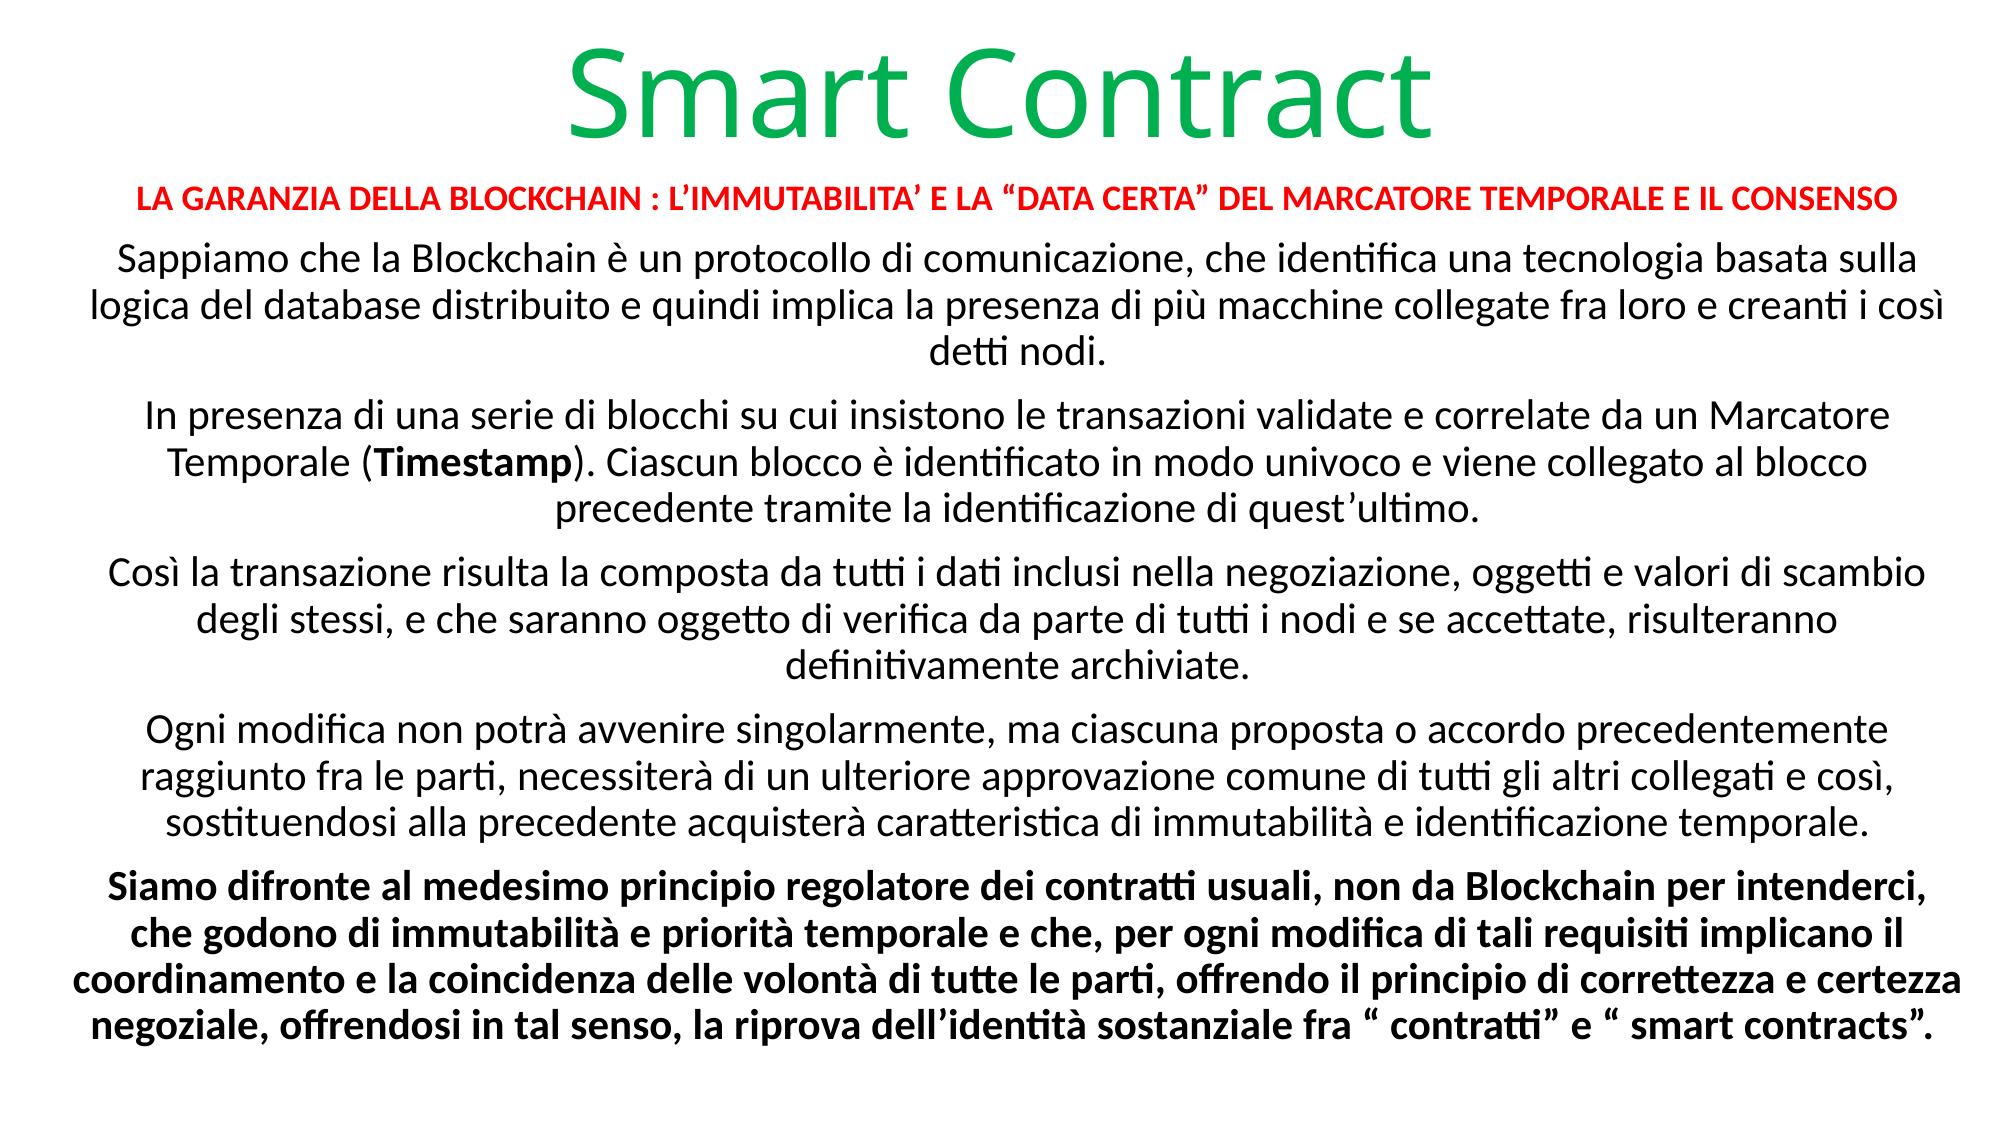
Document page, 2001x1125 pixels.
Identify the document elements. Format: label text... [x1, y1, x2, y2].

subtitle LA GARANZIA DELLA BLOCKCHAIN : L’IMMUTABILITA’ E LA “DATA CERTA” DEL MARCATORE TEMPORALE E IL CONSENSO Sappiamo che la Blockchain è un protocollo di comunicazione, che identifica una tecnologia basata sulla logica del database distribuito e quindi implica la presenza di più macchine collegate fra loro e creanti i così detti nodi. In presenza di una serie di blocchi su cui insistono le transazioni validate e correlate da un Marcatore Temporale (Timestamp). Ciascun blocco è identificato in modo univoco e viene collegato al blocco precedente tramite la identificazione di quest’ultimo. Così la transazione risulta la composta da tutti i dati inclusi nella negoziazione, oggetti e valori di scambio degli stessi, e che saranno oggetto di verifica da parte di tutti i nodi e se accettate, risulteranno definitivamente archiviate. Ogni modifica non potrà avvenire singolarmente, ma ciascuna proposta o accordo precedentemente raggiunto fra le parti, necessiterà di un ulteriore approvazione comune di tutti gli altri collegati e così, sostituendosi alla precedente acquisterà caratteristica di immutabilità e identificazione temporale. Siamo difronte al medesimo principio regolatore dei contratti usuali, non da Blockchain per intenderci, che godono di immutabilità e priorità temporale e che, per ogni modifica di tali requisiti implicano il coordinamento e la coincidenza delle volontà di tutte le parti, offrendo il principio di correttezza e certezza negoziale, offrendosi in tal senso, la riprova dell’identità sostanziale fra “ contratti” e “ smart contracts”. [56, 171, 1980, 1105]
title Smart Contract [249, 24, 1750, 171]
